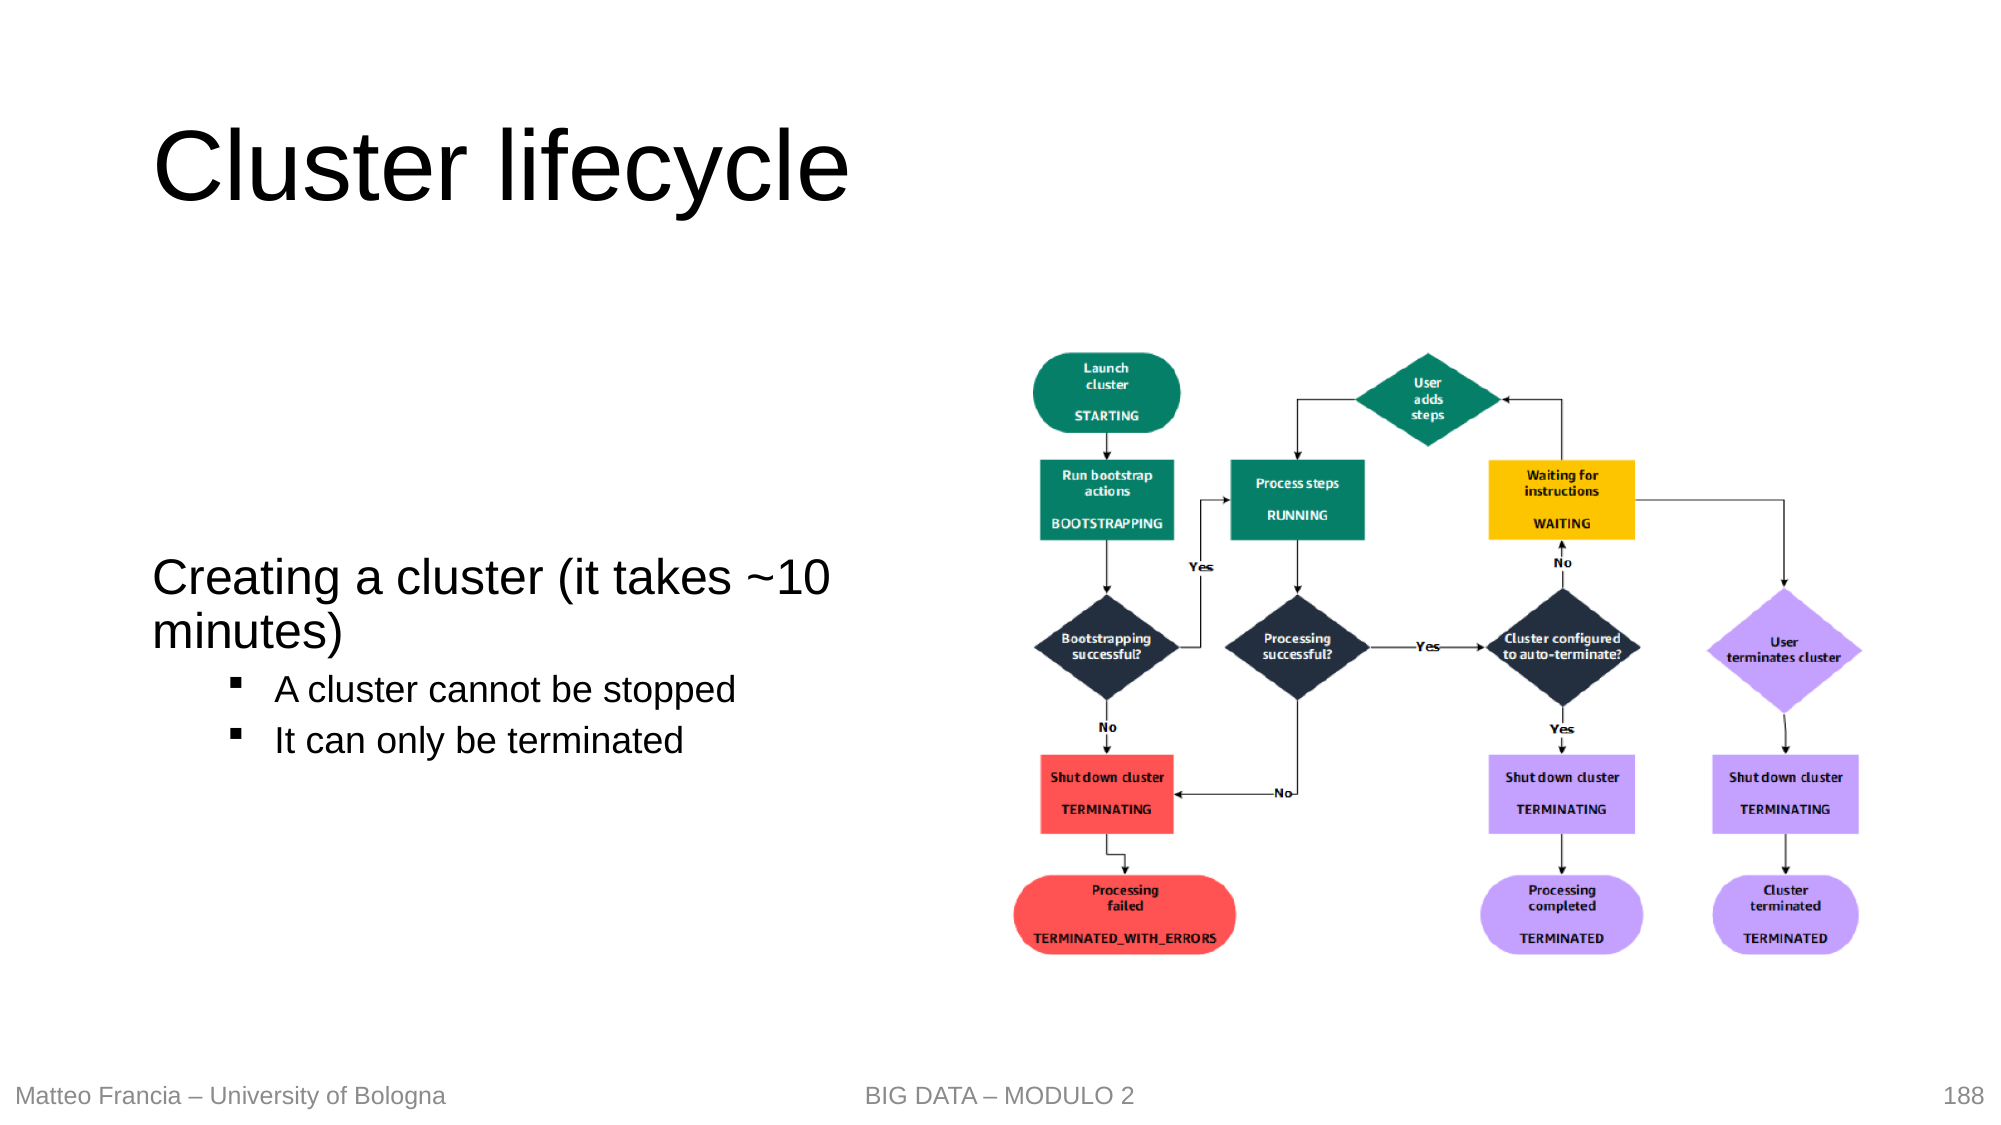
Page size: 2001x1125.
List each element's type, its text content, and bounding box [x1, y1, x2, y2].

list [1012, 348, 1863, 965]
footer Matteo Francia – University of Bologna [0, 1065, 466, 1125]
slide_number 188 [1550, 1065, 2000, 1125]
title Cluster lifecycle [137, 59, 1863, 278]
list Creating a cluster (it takes ~10 minutes) A cluster cannot be stopped It can only be terminated [137, 299, 988, 1014]
